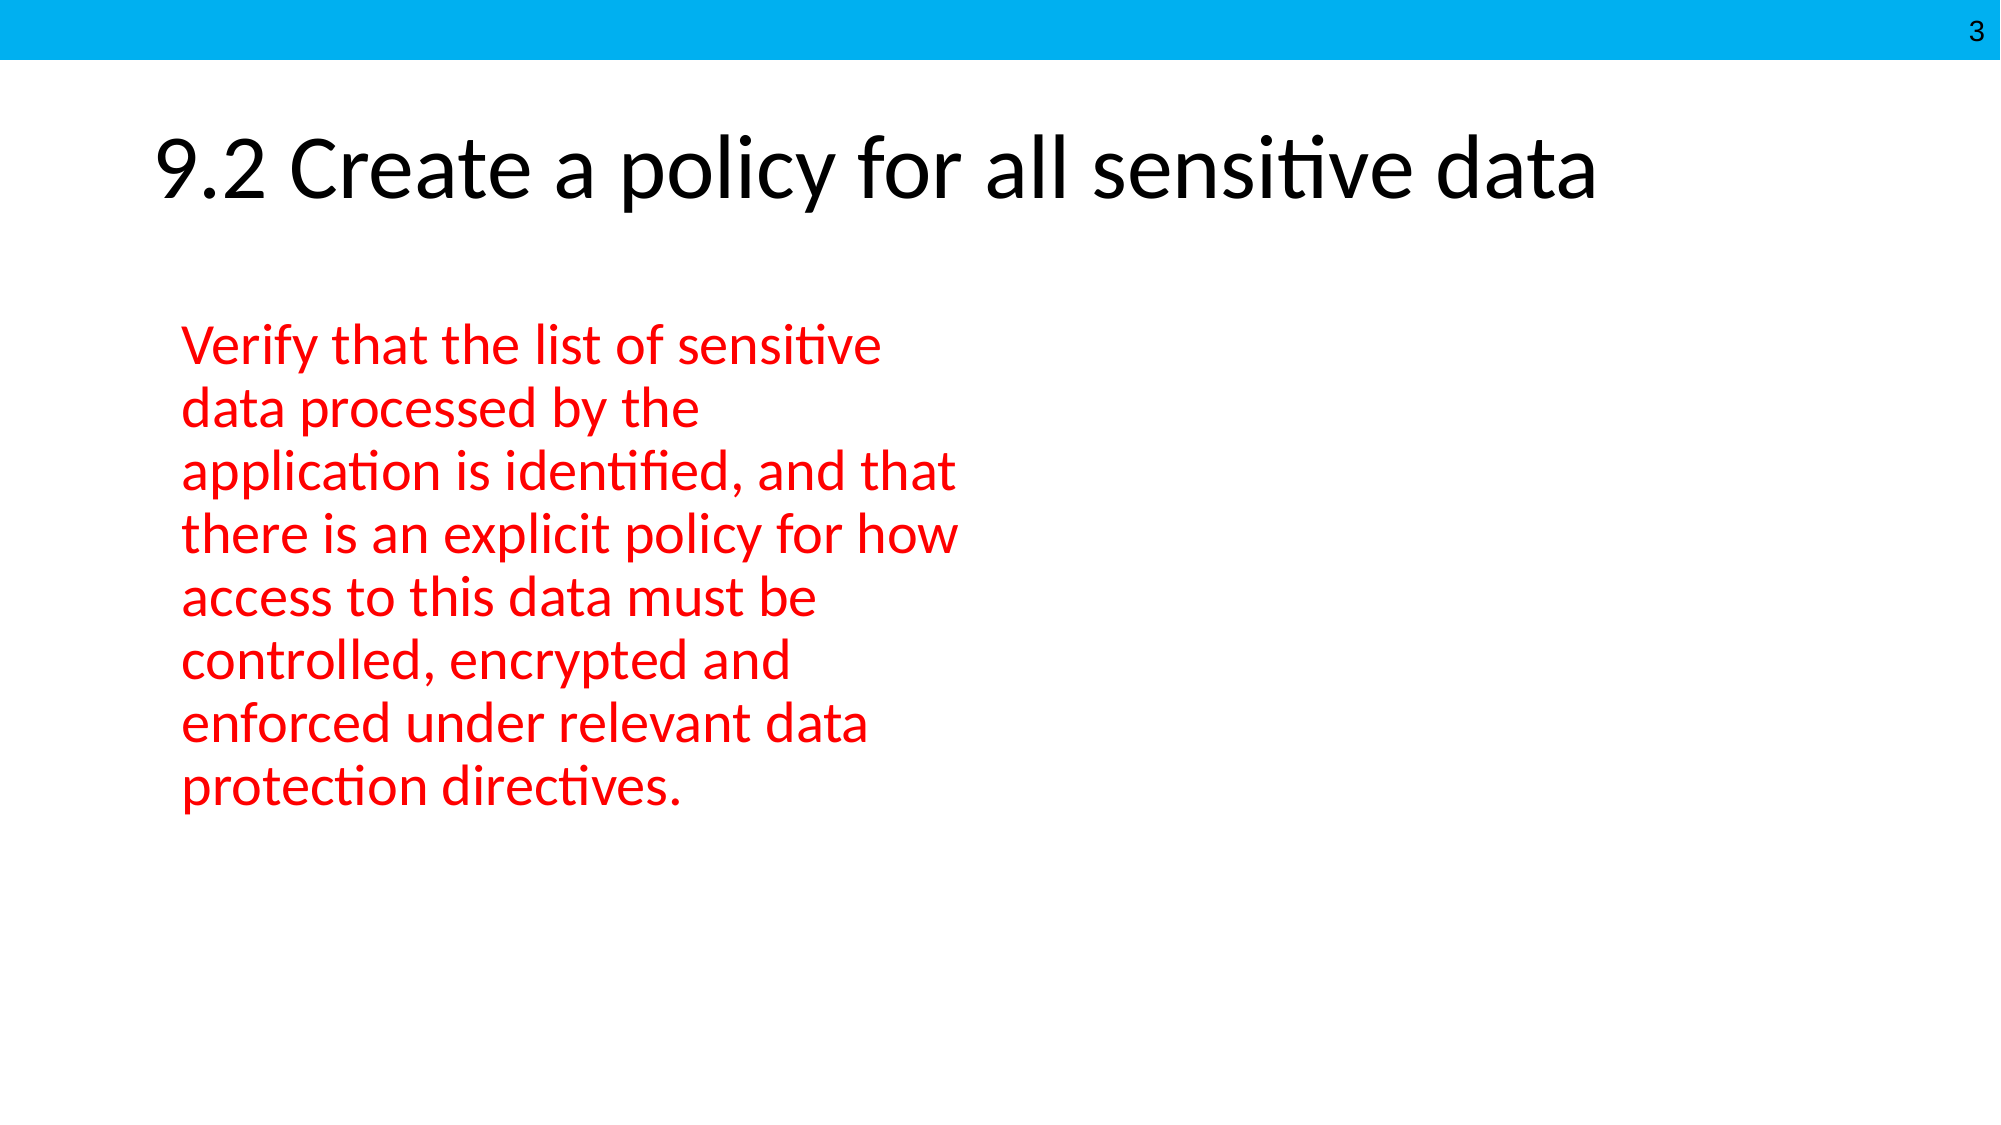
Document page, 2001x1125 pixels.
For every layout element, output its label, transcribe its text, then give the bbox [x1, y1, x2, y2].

list Verify that the list of sensitive data processed by the application is identified, and that there is an explicit policy for how access to this data must be controlled, encrypted and enforced under relevant data protection directives. [137, 299, 988, 1014]
title 9.2 Create a policy for all sensitive data [137, 59, 1863, 278]
